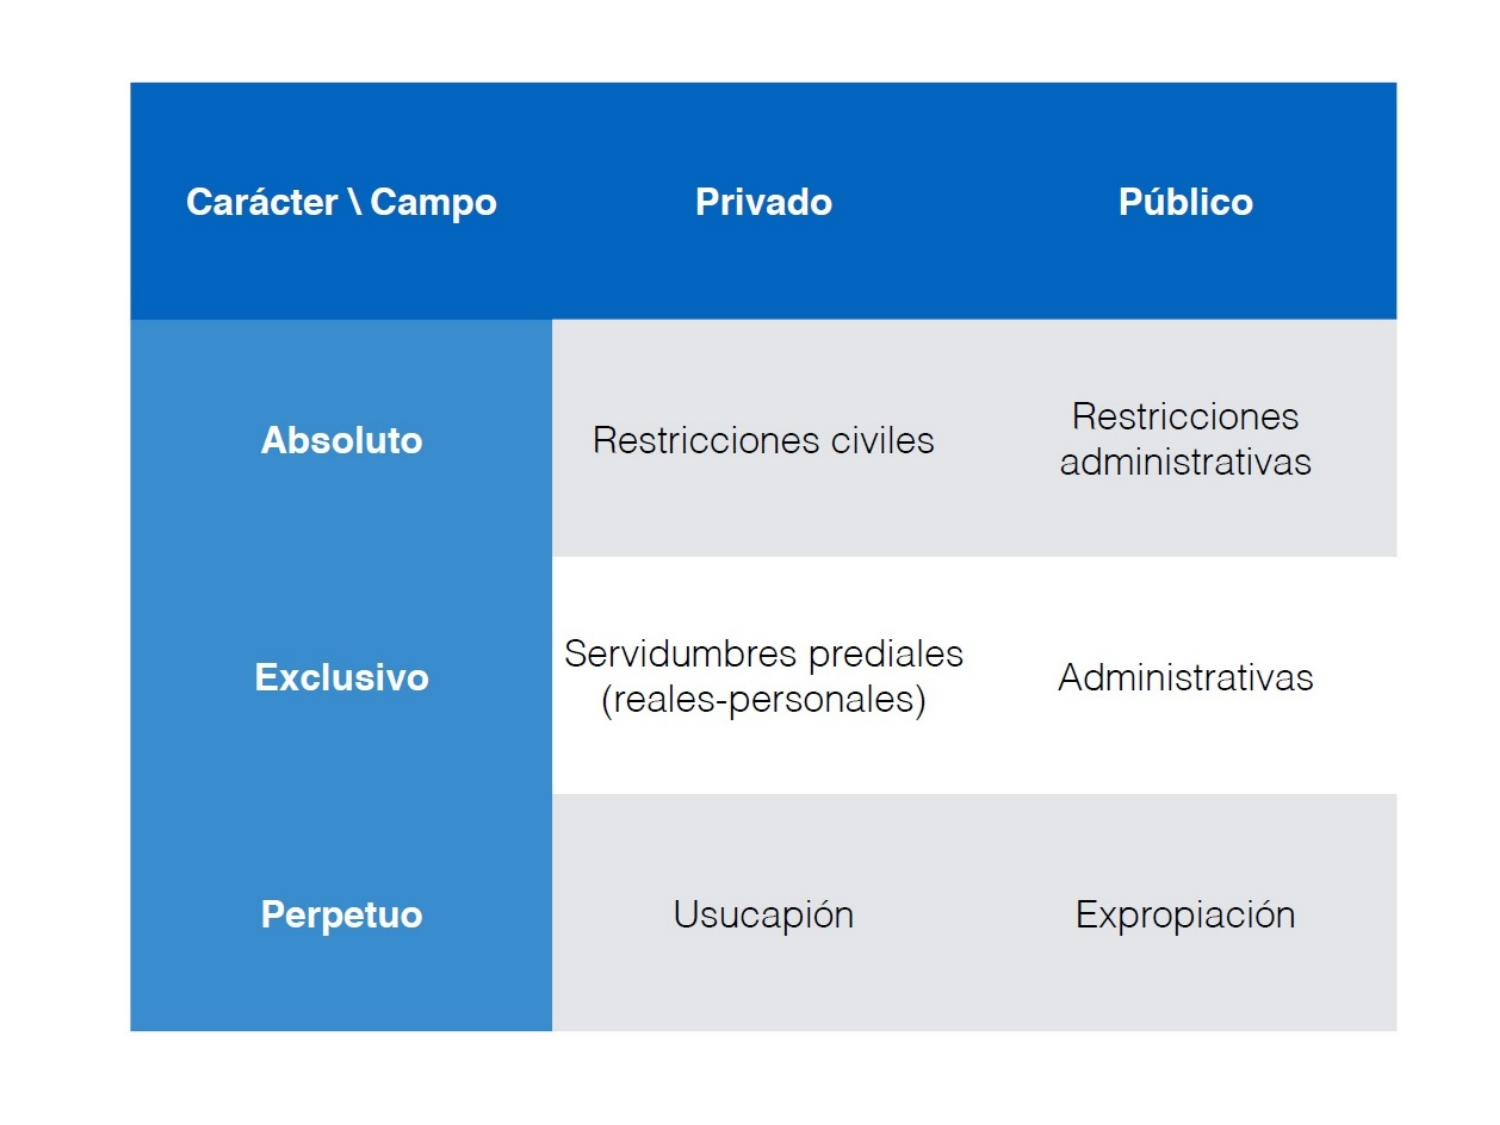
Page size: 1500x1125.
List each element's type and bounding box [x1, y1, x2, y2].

picture [123, 77, 1406, 1036]
